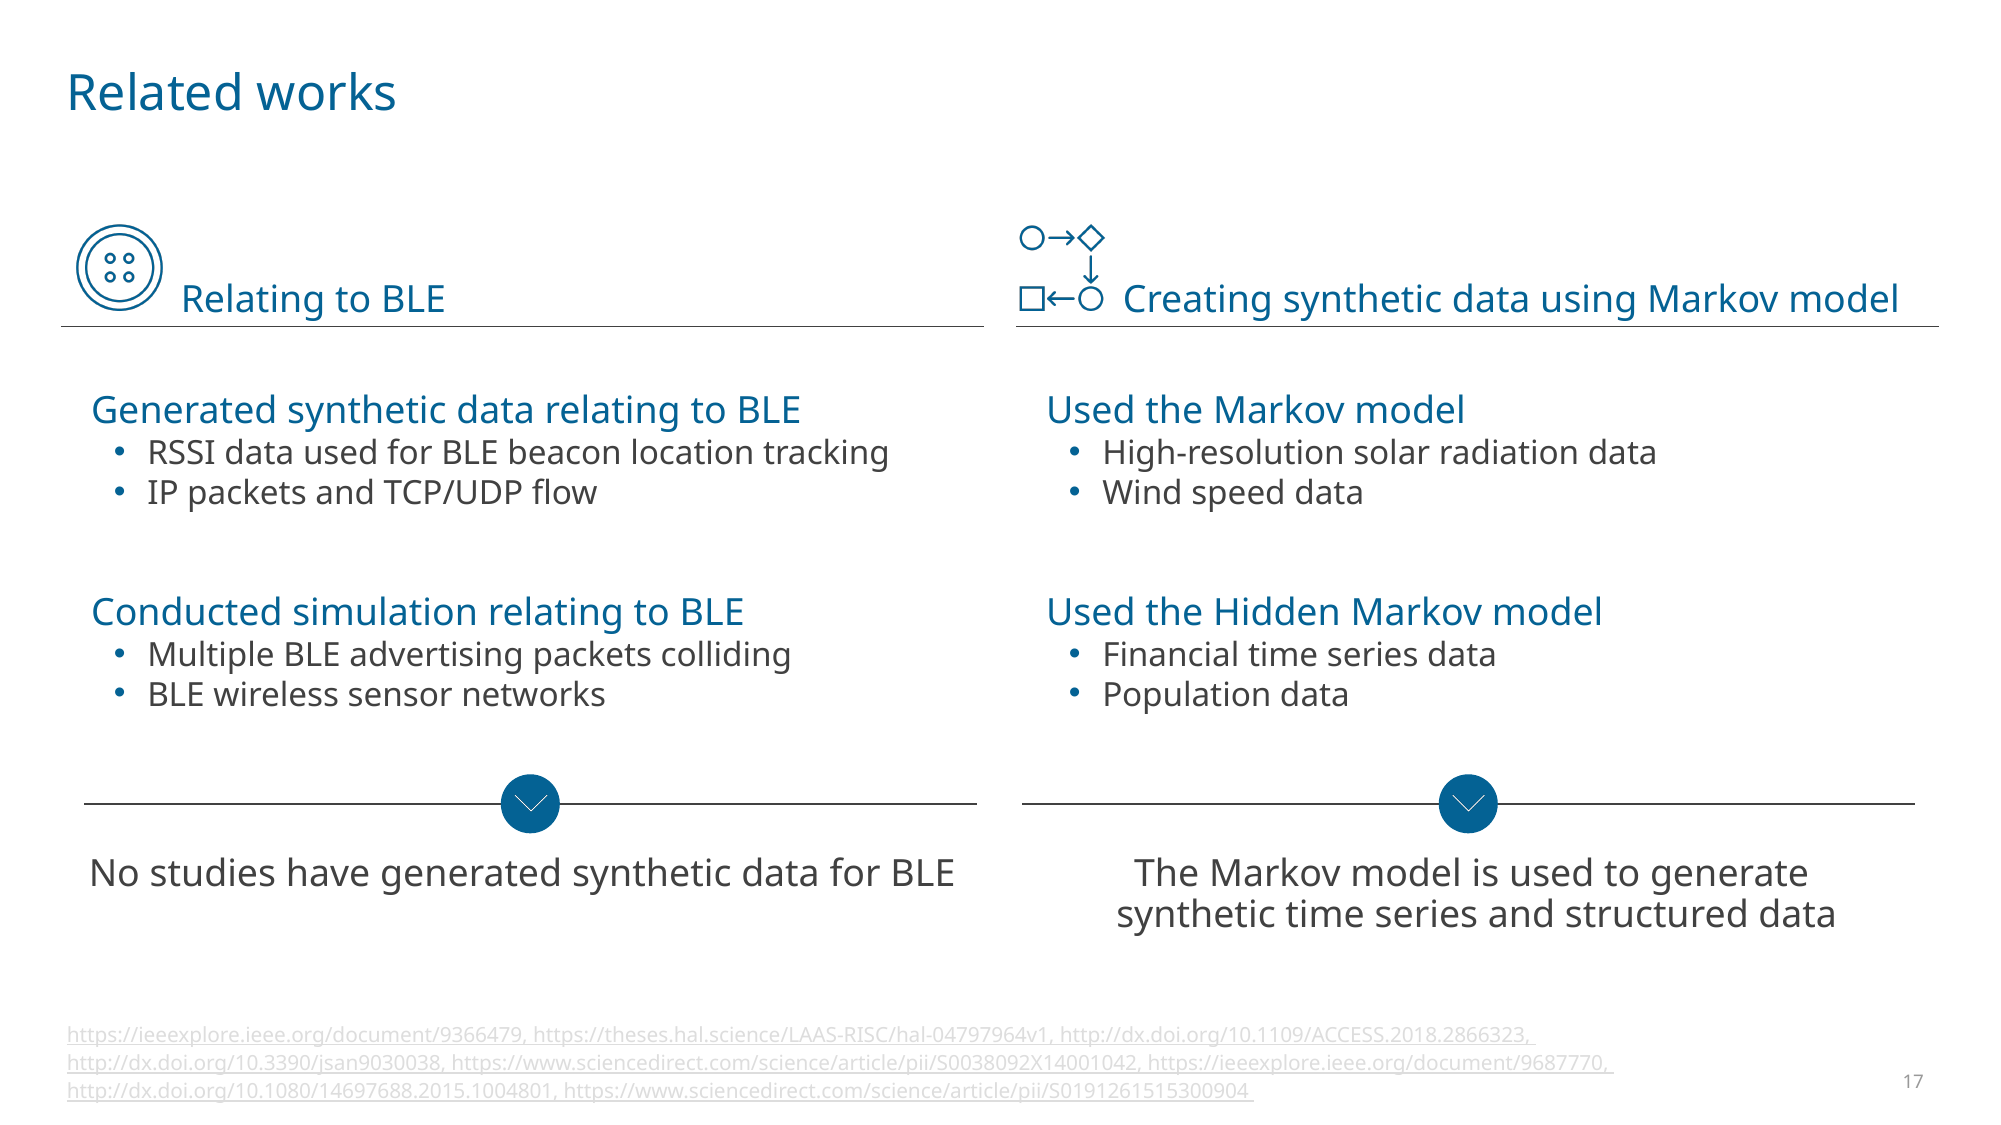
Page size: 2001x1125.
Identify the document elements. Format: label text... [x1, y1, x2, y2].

text_box Relating to BLE [60, 190, 961, 326]
picture [1002, 208, 1122, 327]
text_box Used the Markov model High-resolution solar radiation data Wind speed data [1016, 371, 1939, 528]
text_box Conducted simulation relating to BLE Multiple BLE advertising packets colliding BLE wireless sensor networks [60, 572, 984, 730]
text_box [1022, 774, 1915, 834]
picture [60, 208, 179, 327]
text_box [84, 774, 977, 834]
slide_number 17 [1845, 1042, 1940, 1103]
text_box No studies have generated synthetic data for BLE [60, 848, 984, 1006]
text_box Generated synthetic data relating to BLE RSSI data used for BLE beacon location tracking IP packets and TCP/UDP flow [60, 371, 984, 528]
text_box https://ieeexplore.ieee.org/document/9366479, https://theses.hal.science/LAAS-RISC/hal-04797964v1, http://dx.doi.org/10.1109/ACCESS.2018.2866323, http://dx.doi.org/10.3390/jsan9030038, https://www.sciencedirect.com/science/article/pii/S0038092X14001042, https://ieeexplore.ieee.org/document/9687770, http://dx.doi.org/10.1080/14697688.2015.1004801, https://www.sciencedirect.com/science/article/pii/S0191261515300904 [60, 1014, 1891, 1113]
text_box Used the Hidden Markov model Financial time series data Population data [1016, 572, 1939, 730]
text_box The Markov model is used to generate synthetic time series and structured data [1015, 848, 1938, 1006]
title Related works [60, 61, 1940, 129]
text_box Creating synthetic data using Markov model [1002, 190, 1940, 327]
